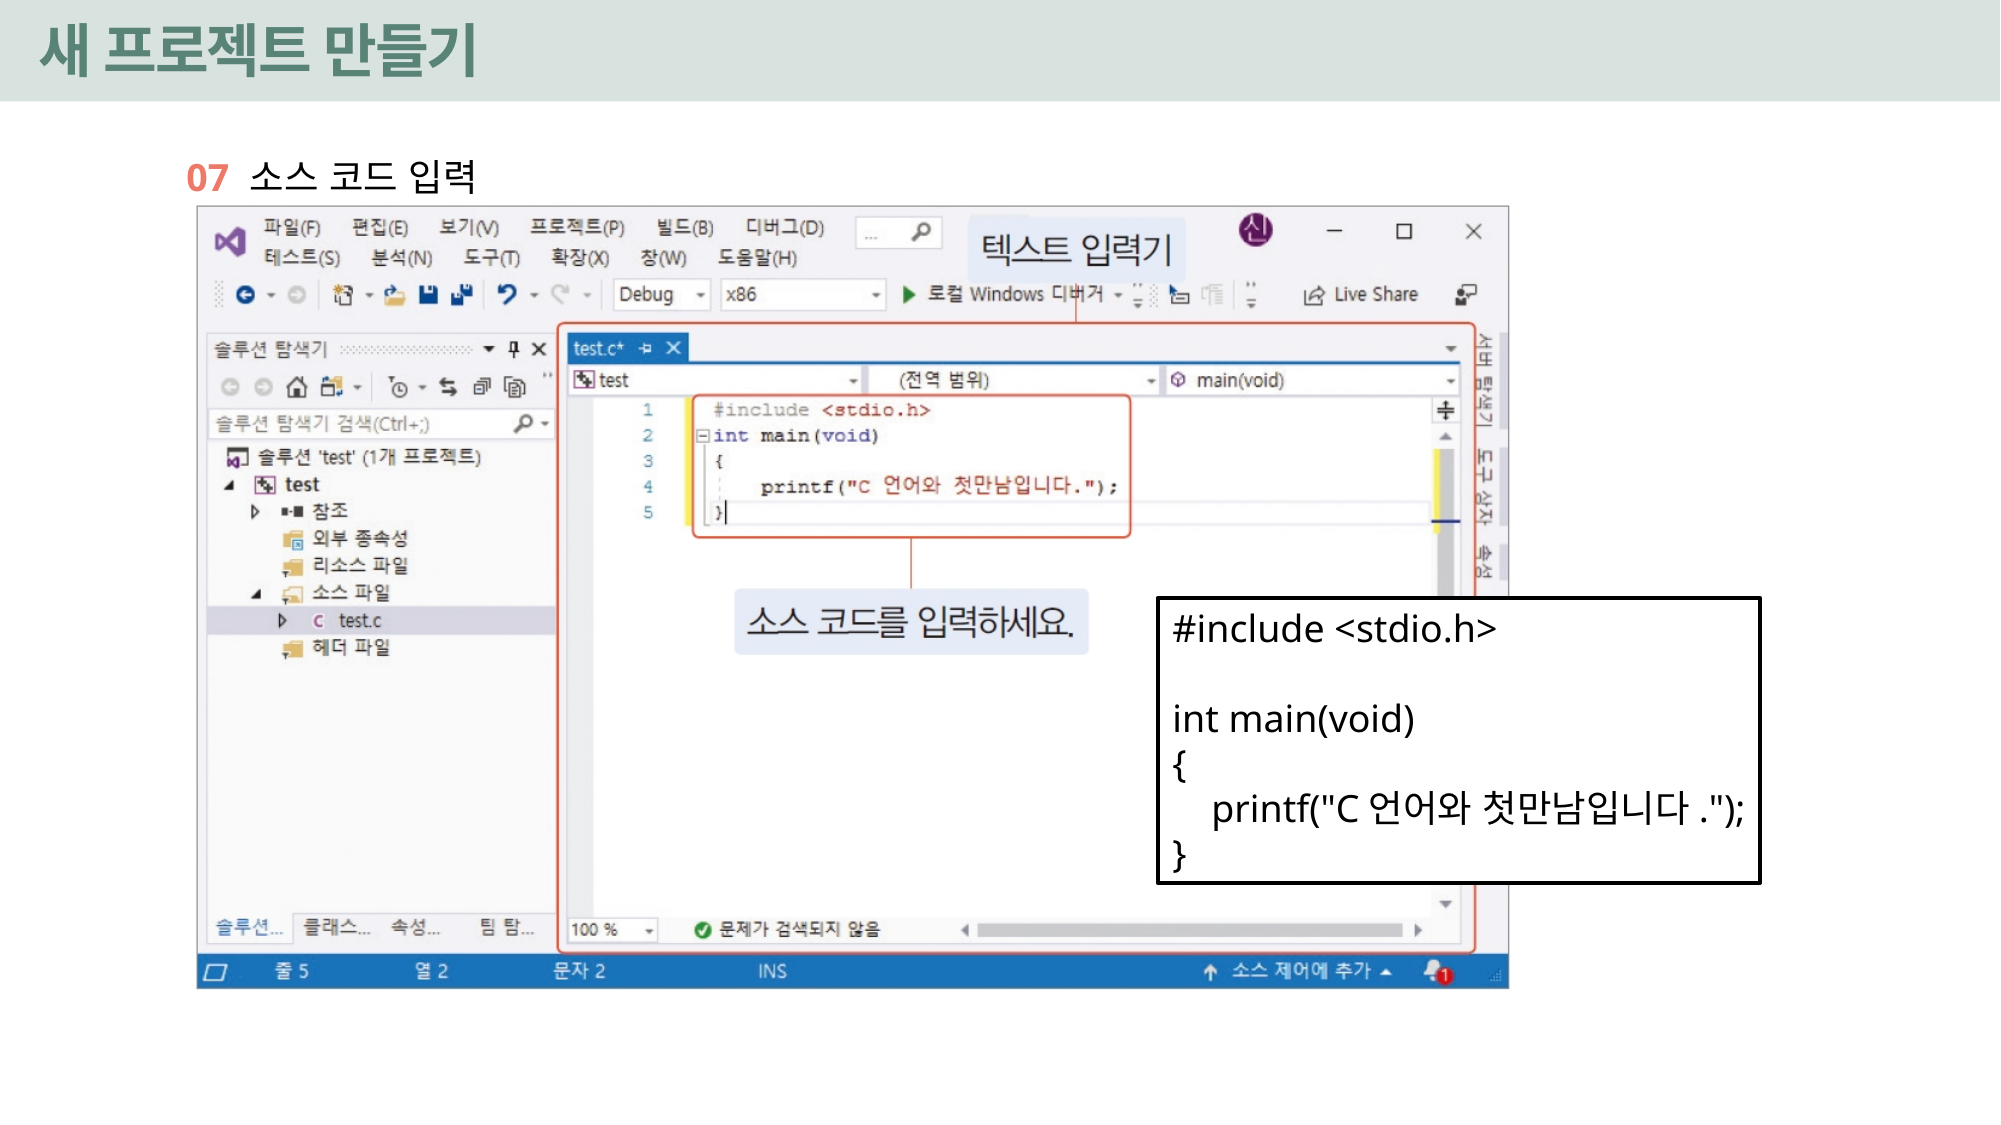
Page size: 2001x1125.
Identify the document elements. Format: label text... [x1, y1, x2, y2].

title 새 프로젝트 만들기 [23, 10, 1727, 89]
text_box #include <stdio.h> int main(void) { printf("C언어와 첫만남입니다."); } [1516, 596, 1762, 885]
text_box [171, 136, 1539, 208]
picture [193, 208, 1513, 995]
